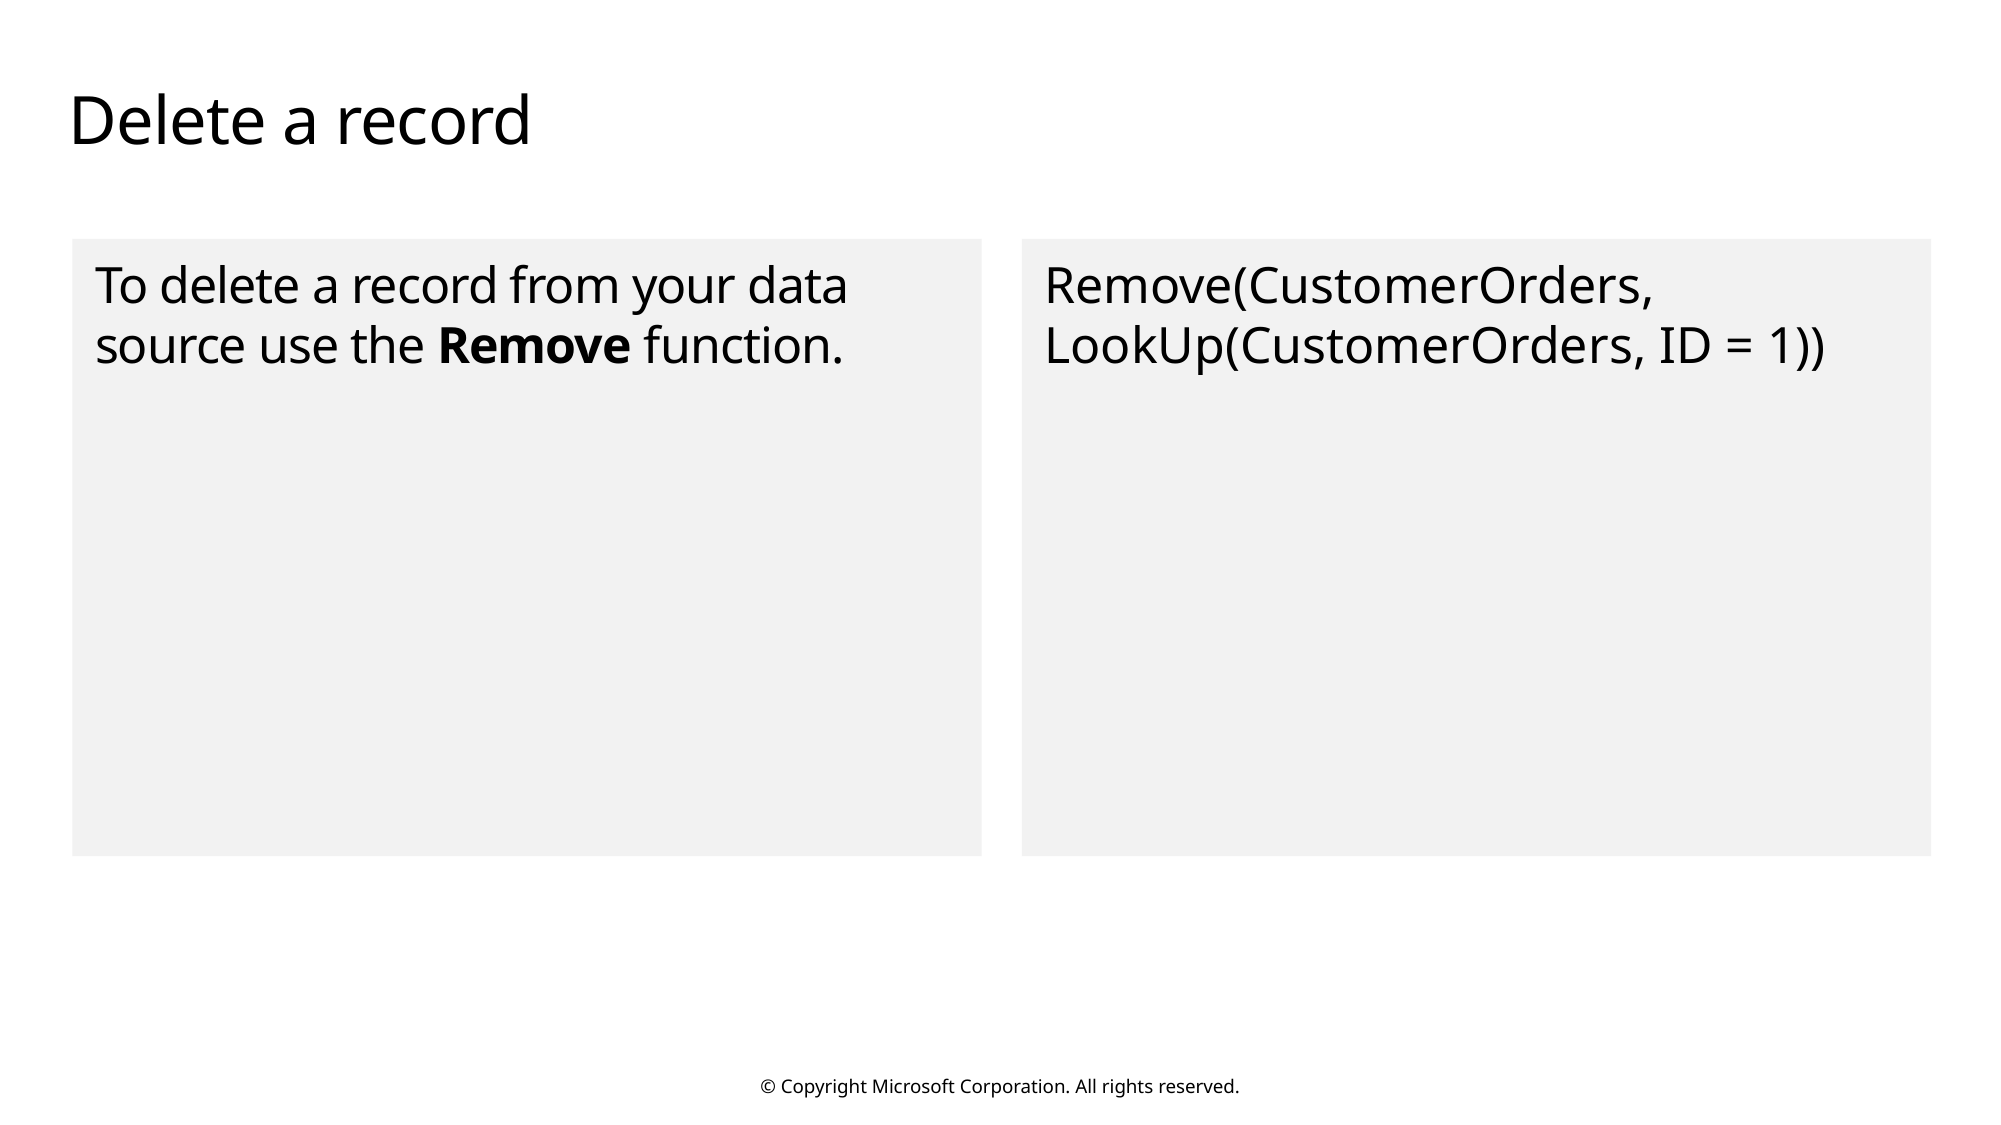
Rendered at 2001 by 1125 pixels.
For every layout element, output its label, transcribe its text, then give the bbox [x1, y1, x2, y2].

list To delete a record from your data source use the Remove function. [72, 238, 982, 857]
text_box Remove(CustomerOrders, LookUp(CustomerOrders, ID = 1)) [1021, 238, 1932, 857]
title Delete a record [68, 72, 1930, 184]
